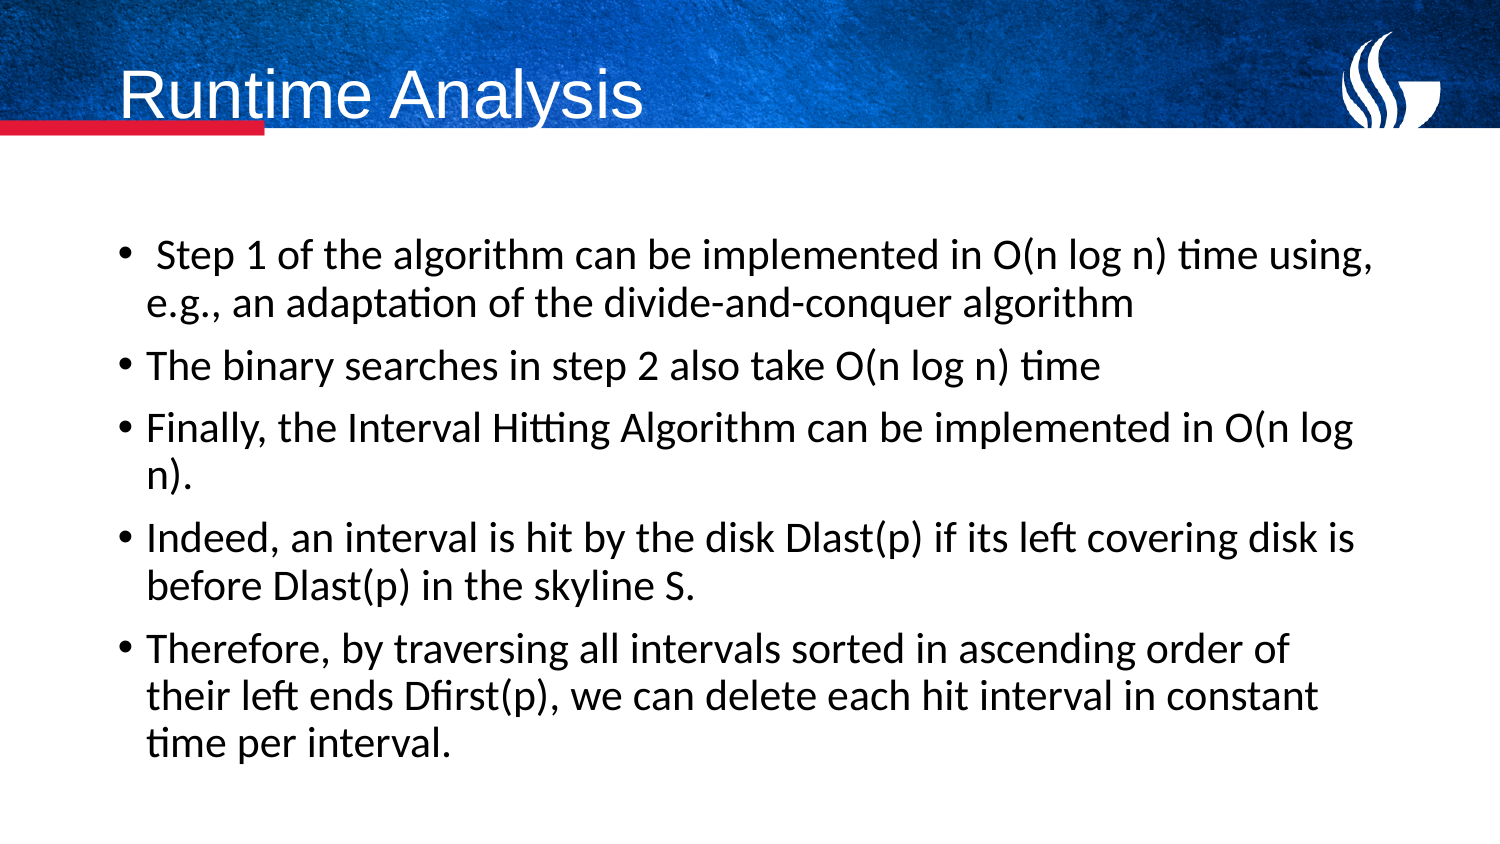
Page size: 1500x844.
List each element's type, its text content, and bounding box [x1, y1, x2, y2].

title Runtime Analysis [103, 14, 1397, 178]
picture [0, 0, 1500, 844]
list Step 1 of the algorithm can be implemented in O(n log n) time using, e.g., an adaptation of the divide-and-conquer algorithm The binary searches in step 2 also take O(n log n) time Finally, the Interval Hitting Algorithm can be implemented in O(n log n). Indeed, an interval is hit by the disk Dlast(p) if its left covering disk is before Dlast(p) in the skyline S. Therefore, by traversing all intervals sorted in ascending order of their left ends Dfirst(p), we can delete each hit interval in constant time per interval. [103, 224, 1397, 760]
